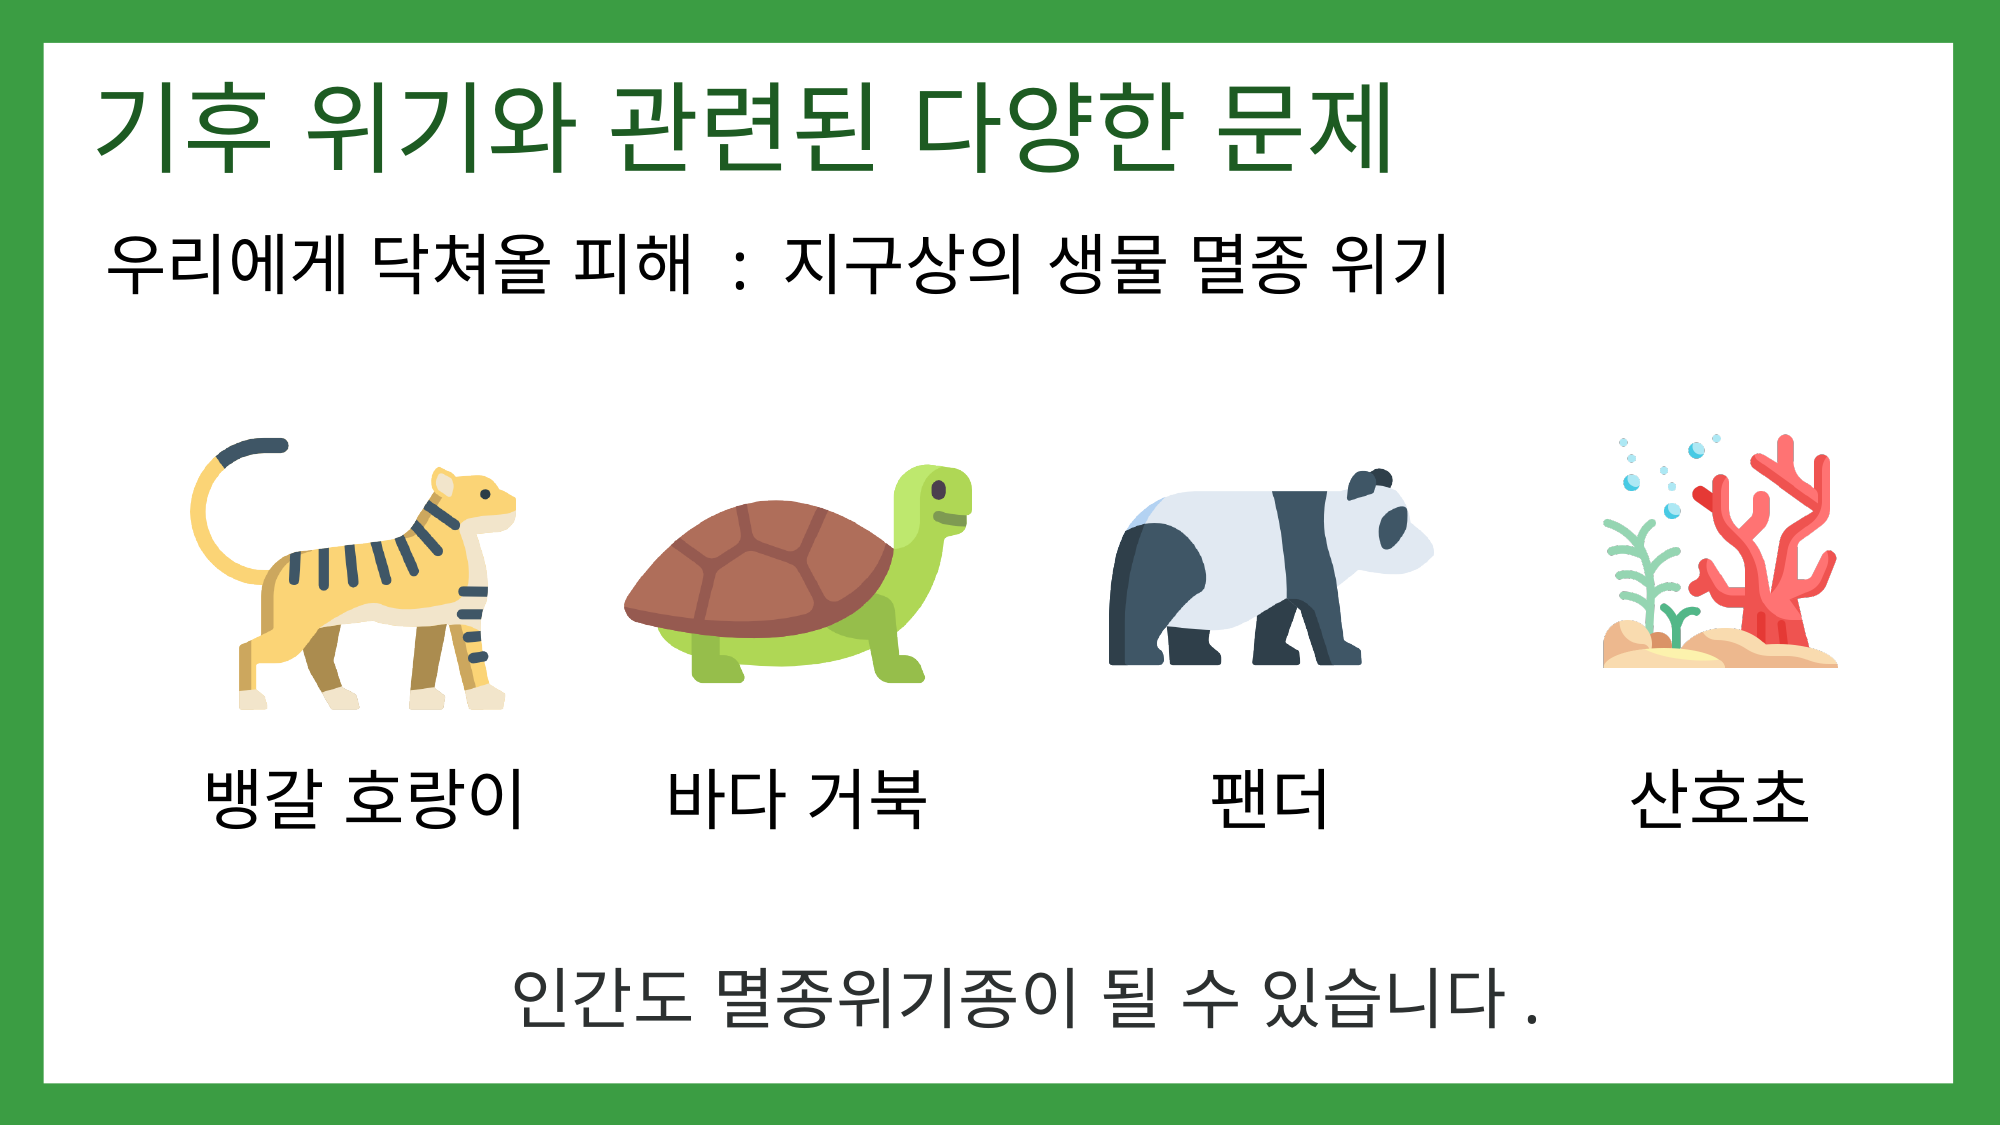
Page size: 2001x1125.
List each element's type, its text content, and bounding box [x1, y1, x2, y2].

text_box 우리에게 닥쳐올 피해 : 지구상의 생물 멸종 위기 [90, 194, 1802, 311]
text_box 산호초 [1571, 726, 1869, 846]
text_box 인간도 멸종위기종이 될 수 있습니다. [154, 925, 1898, 1045]
picture [1591, 422, 1850, 680]
picture [1109, 404, 1434, 729]
text_box 뱅갈 호랑이 [179, 726, 552, 846]
text_box 바다 거북 [649, 748, 946, 846]
picture [190, 411, 516, 736]
text_box 팬더 [1068, 726, 1474, 846]
text_box 기후 위기와 관련된 다양한 문제 [77, 58, 1878, 194]
picture [624, 400, 972, 748]
